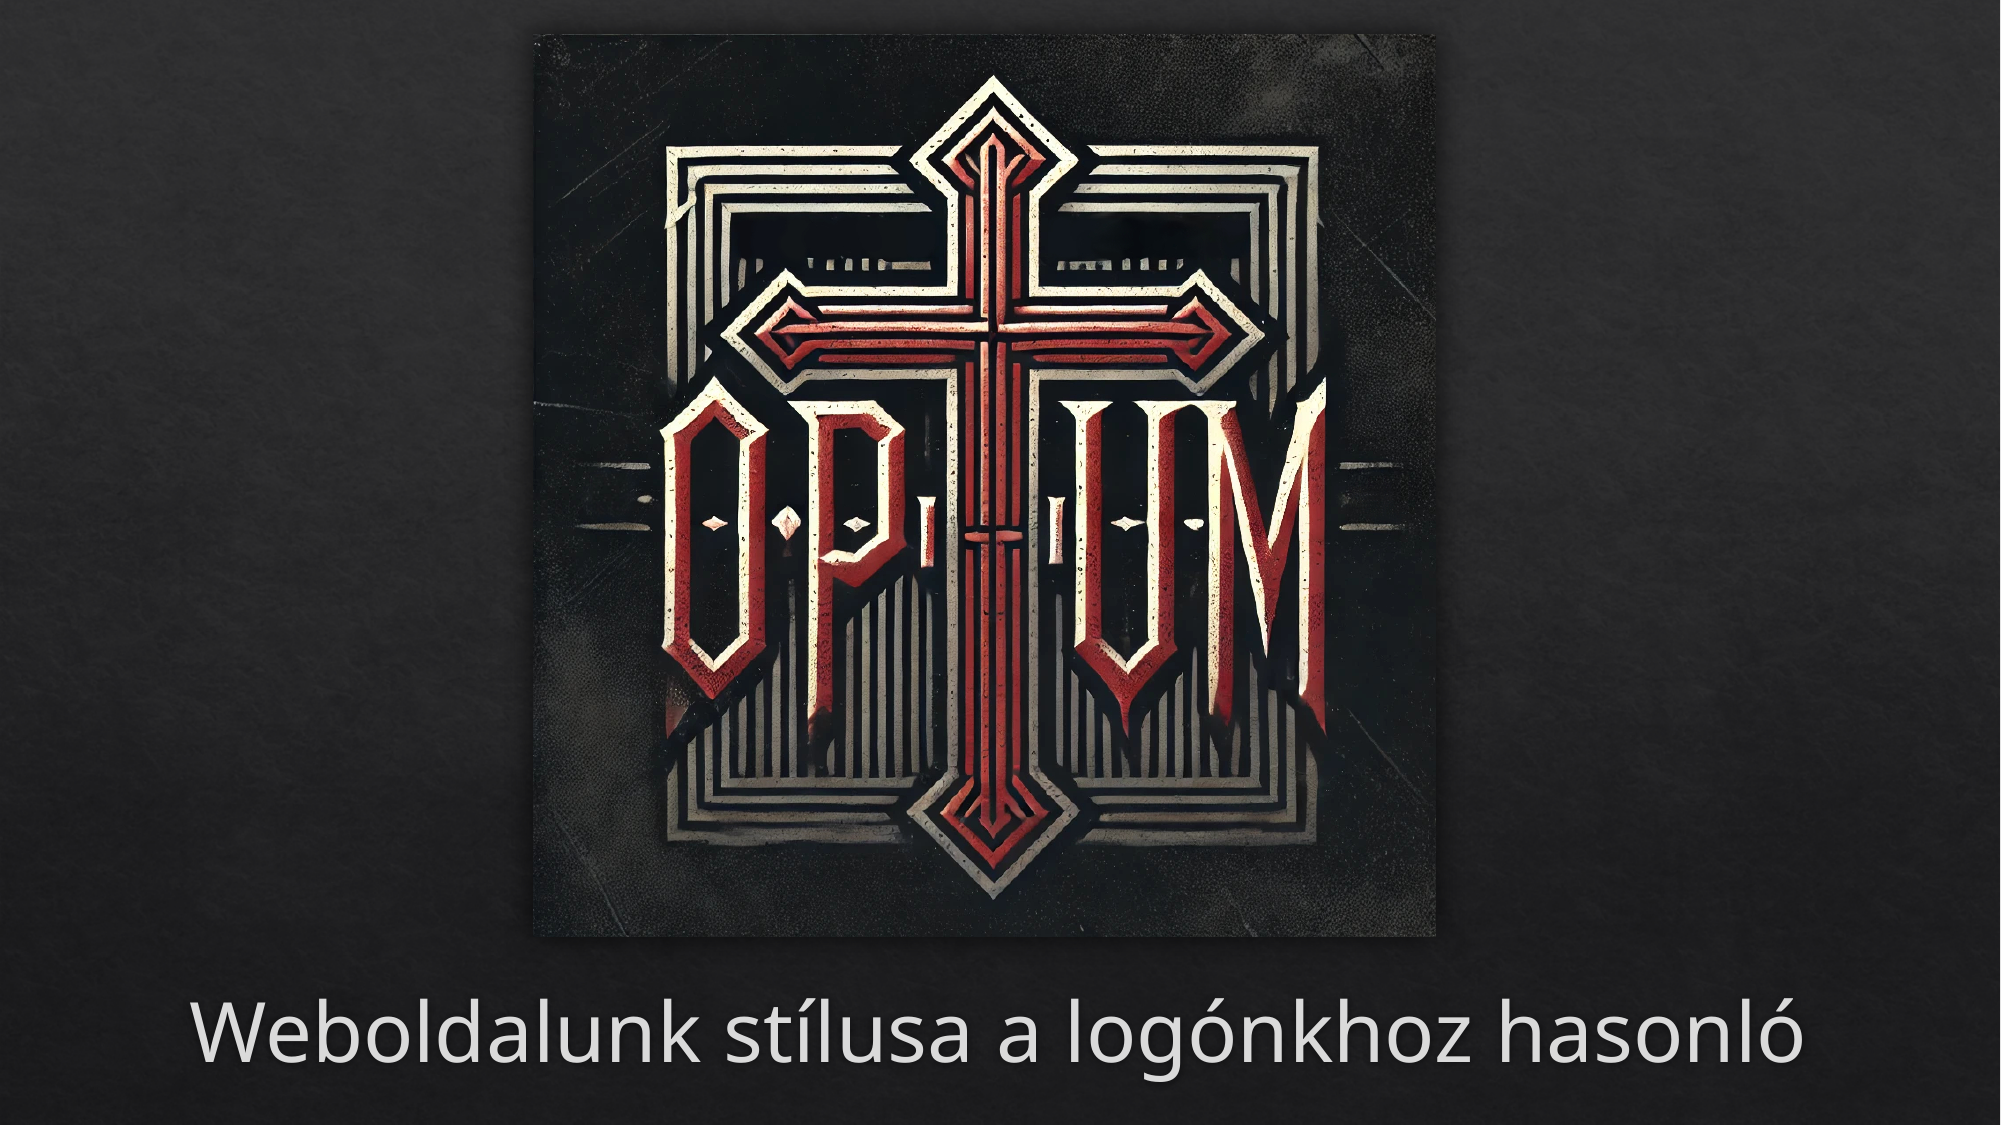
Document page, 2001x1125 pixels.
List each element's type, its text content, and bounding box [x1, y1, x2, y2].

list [533, 34, 1437, 938]
title Weboldalunk stílusa a logónkhoz hasonló [150, 950, 1849, 1110]
